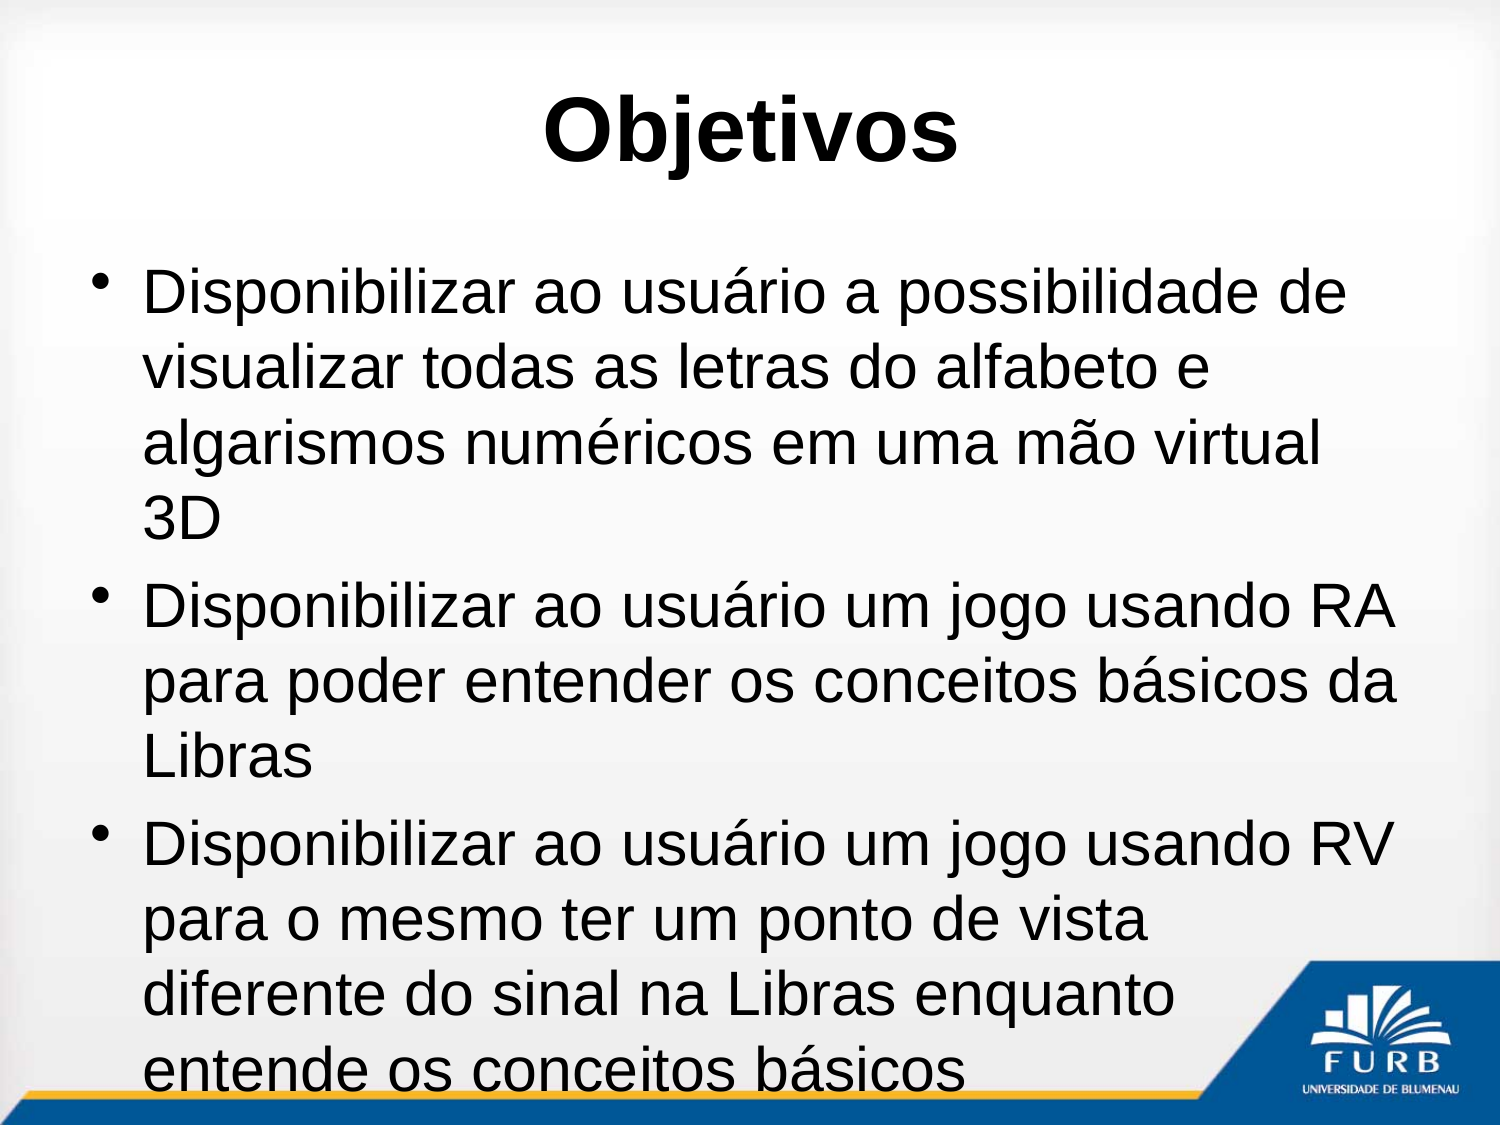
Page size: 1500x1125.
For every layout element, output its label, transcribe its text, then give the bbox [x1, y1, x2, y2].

title Objetivos [76, 30, 1427, 219]
picture [0, 0, 1500, 1125]
list Disponibilizar ao usuário a possibilidade de visualizar todas as letras do alfabeto e algarismos numéricos em uma mão virtual 3D Disponibilizar ao usuário um jogo usando RA para poder entender os conceitos básicos da Libras Disponibilizar ao usuário um jogo usando RV para o mesmo ter um ponto de vista diferente do sinal na Libras enquanto entende os conceitos básicos [74, 243, 1426, 1118]
